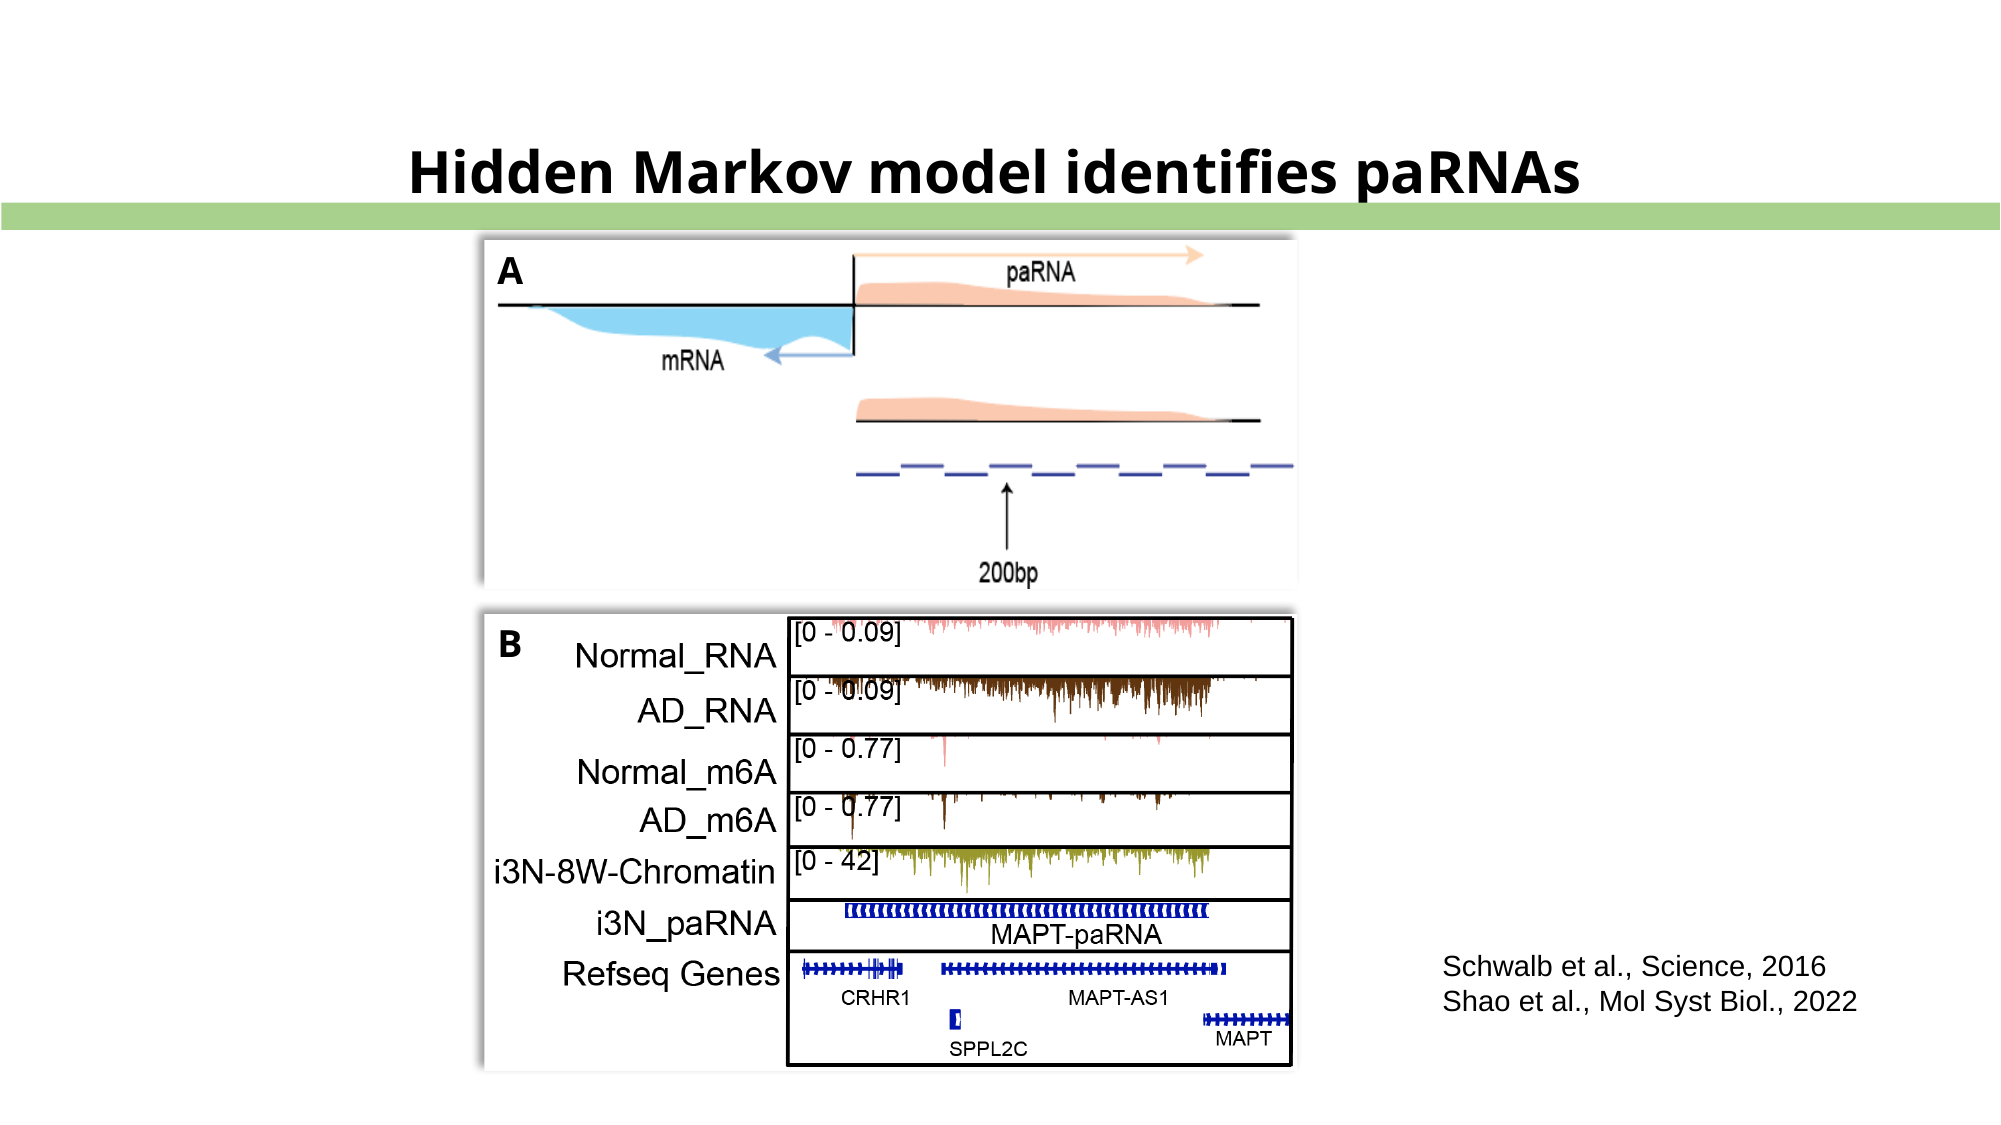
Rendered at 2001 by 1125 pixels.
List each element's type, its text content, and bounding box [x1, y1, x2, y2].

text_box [482, 239, 1298, 589]
text_box Schwalb et al., Science, 2016 Shao et al., Mol Syst Biol., 2022 [1427, 940, 1874, 1060]
text_box [0, 202, 2000, 231]
text_box Hidden Markov model identifies paRNAs [1, 124, 1988, 202]
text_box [482, 613, 1298, 1071]
